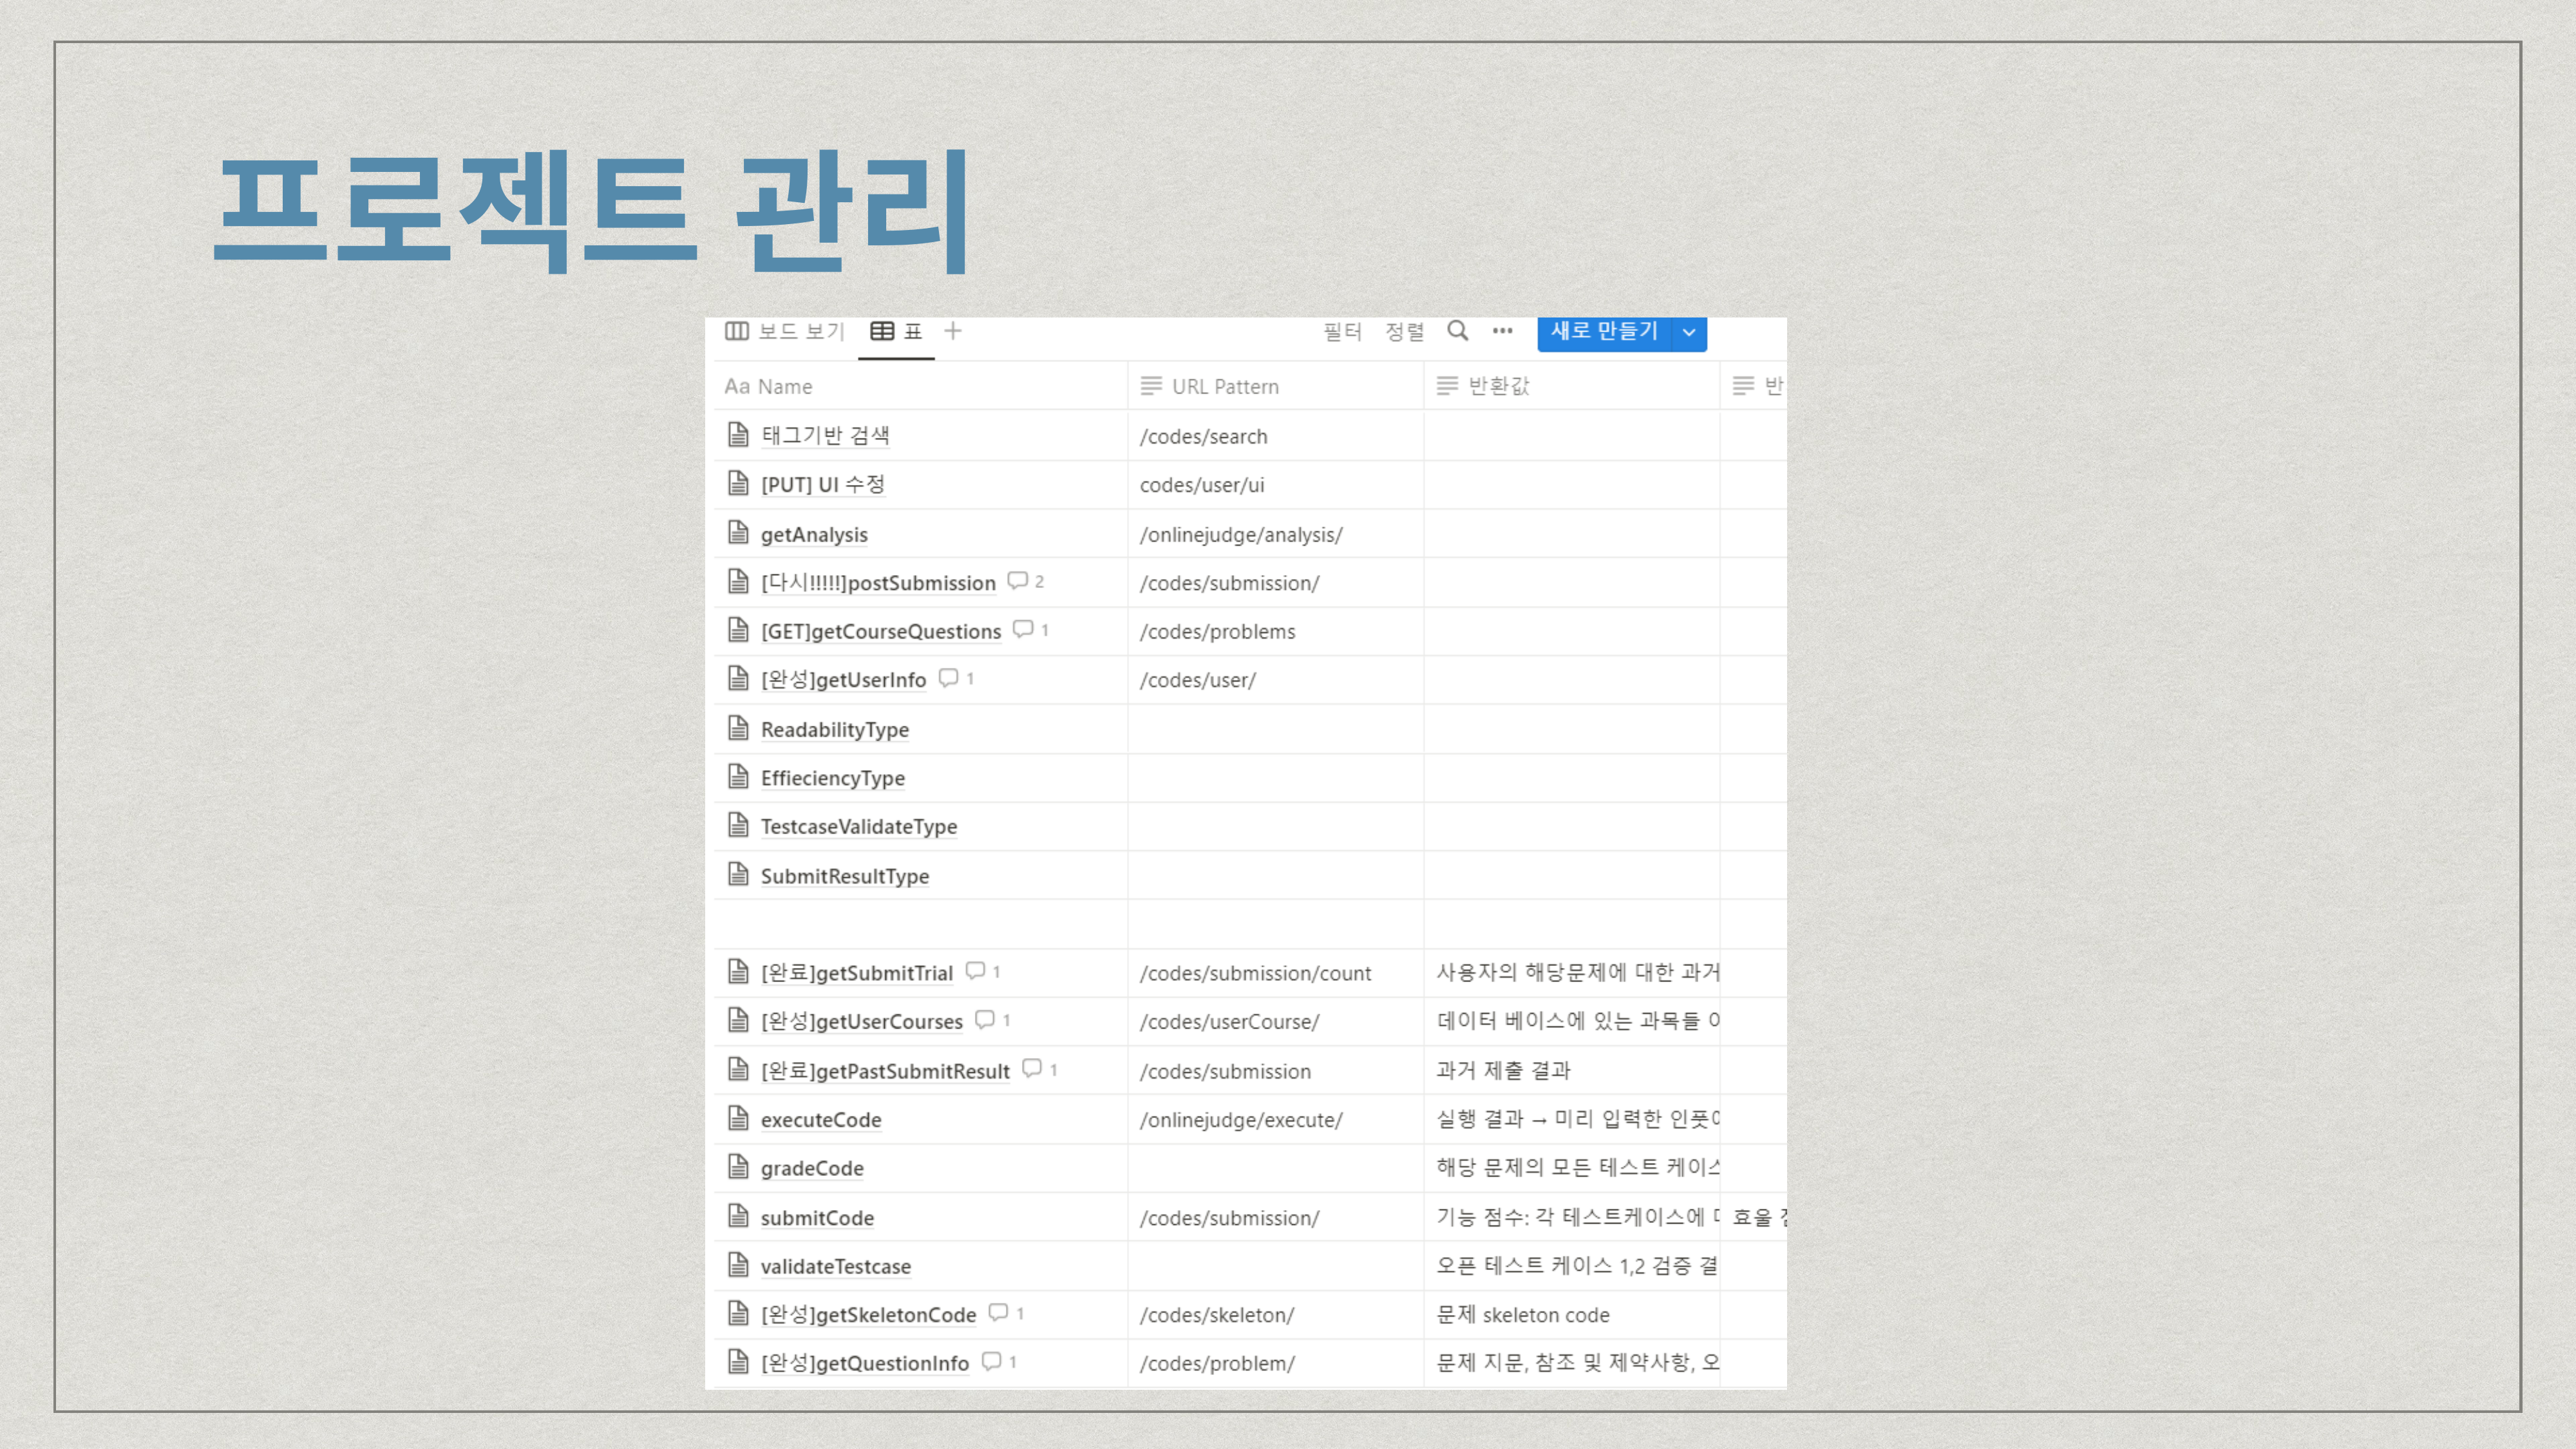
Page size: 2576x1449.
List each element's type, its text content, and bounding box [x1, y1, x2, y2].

picture [0, 0, 2576, 1449]
title 프로젝트 관리 [204, 37, 2371, 401]
